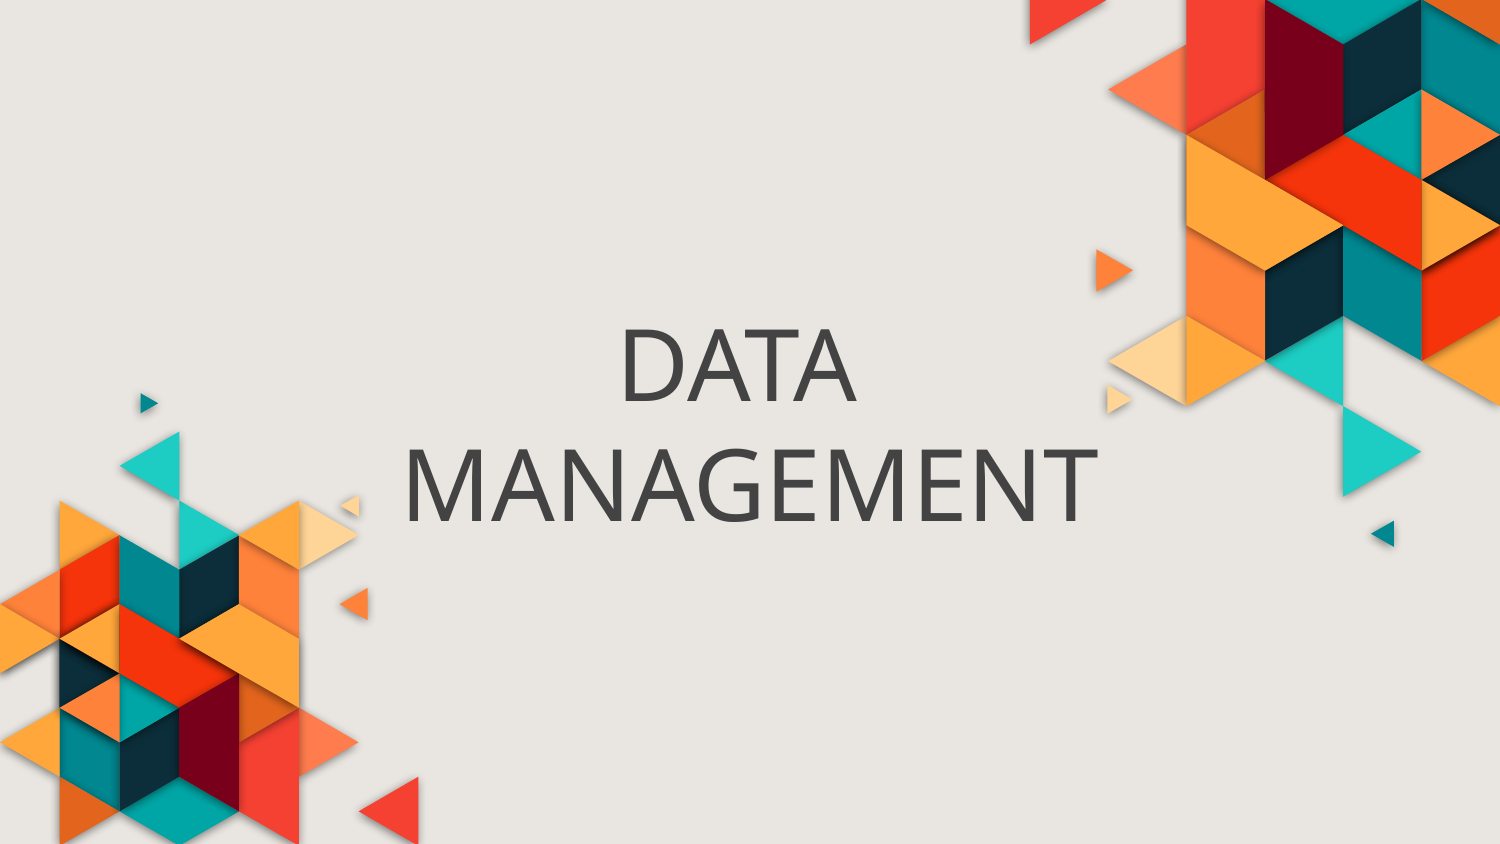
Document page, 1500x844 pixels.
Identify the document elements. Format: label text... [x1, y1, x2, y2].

title DATA MANAGEMENT [294, 253, 1206, 591]
